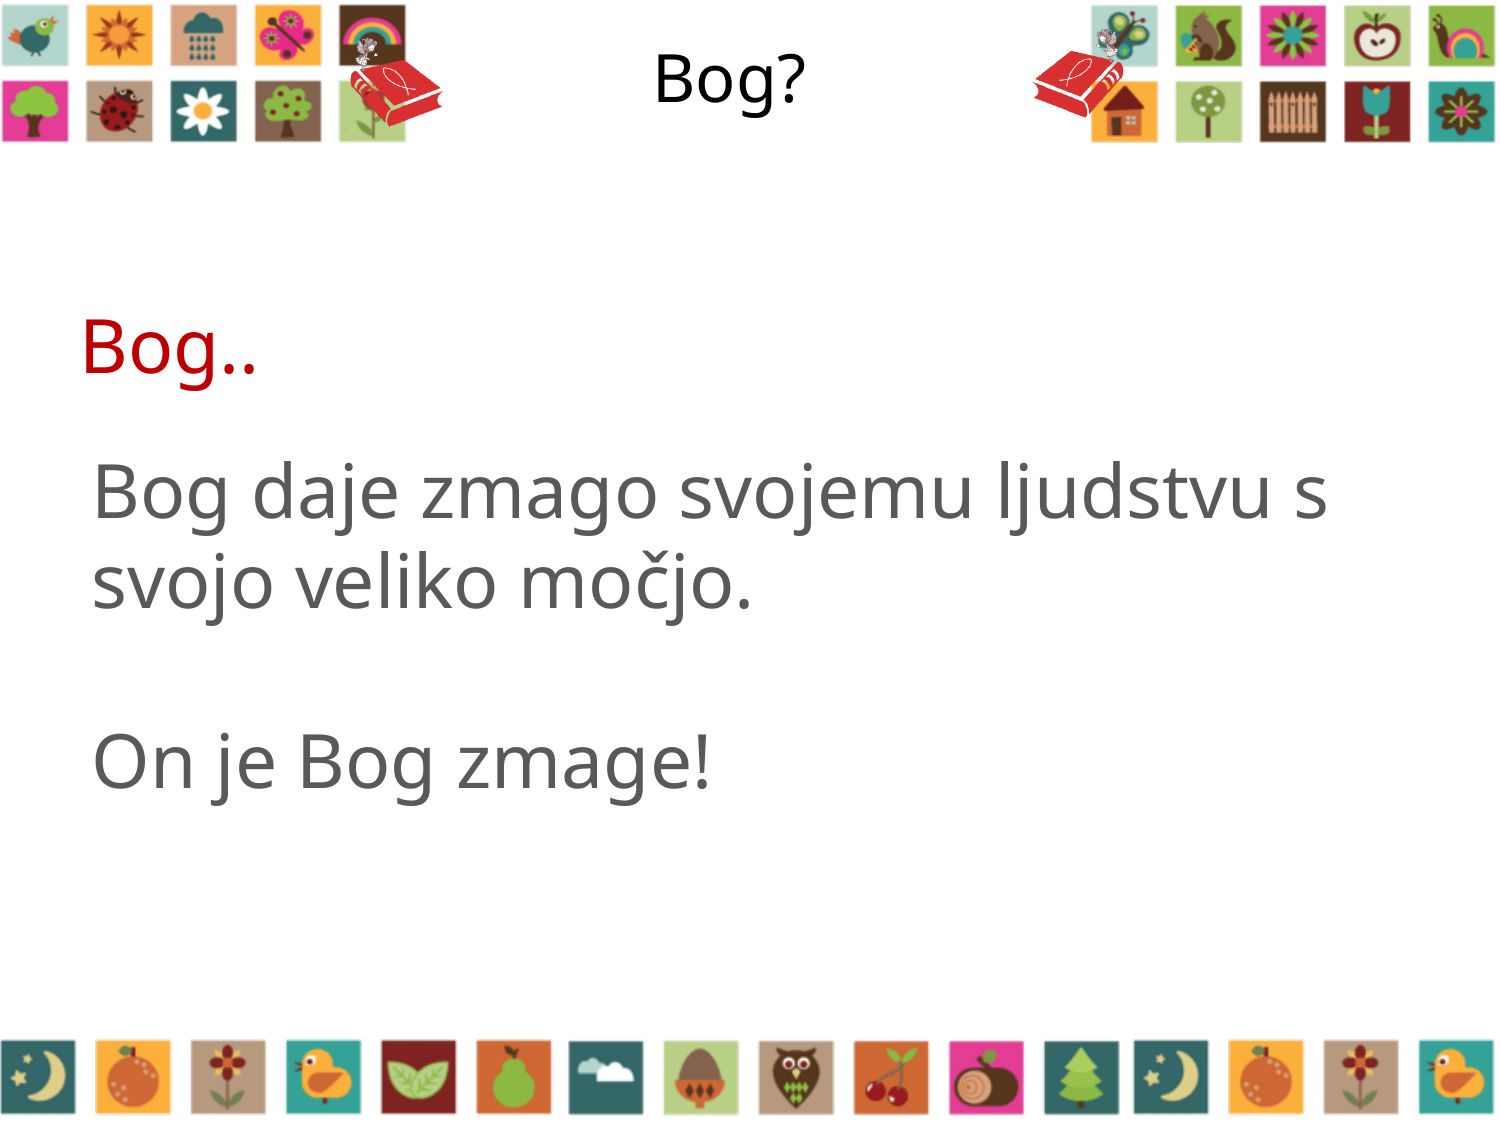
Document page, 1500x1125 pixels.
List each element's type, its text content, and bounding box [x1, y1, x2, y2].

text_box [0, 1028, 1500, 1118]
picture [1001, 3, 1500, 150]
text_box Bog.. [64, 290, 1412, 396]
text_box Bog? [480, 28, 997, 124]
picture [0, 3, 475, 150]
text_box Bog daje zmago svojemu ljudstvu s svojo veliko močjo. On je Bog zmage! [76, 436, 1424, 812]
